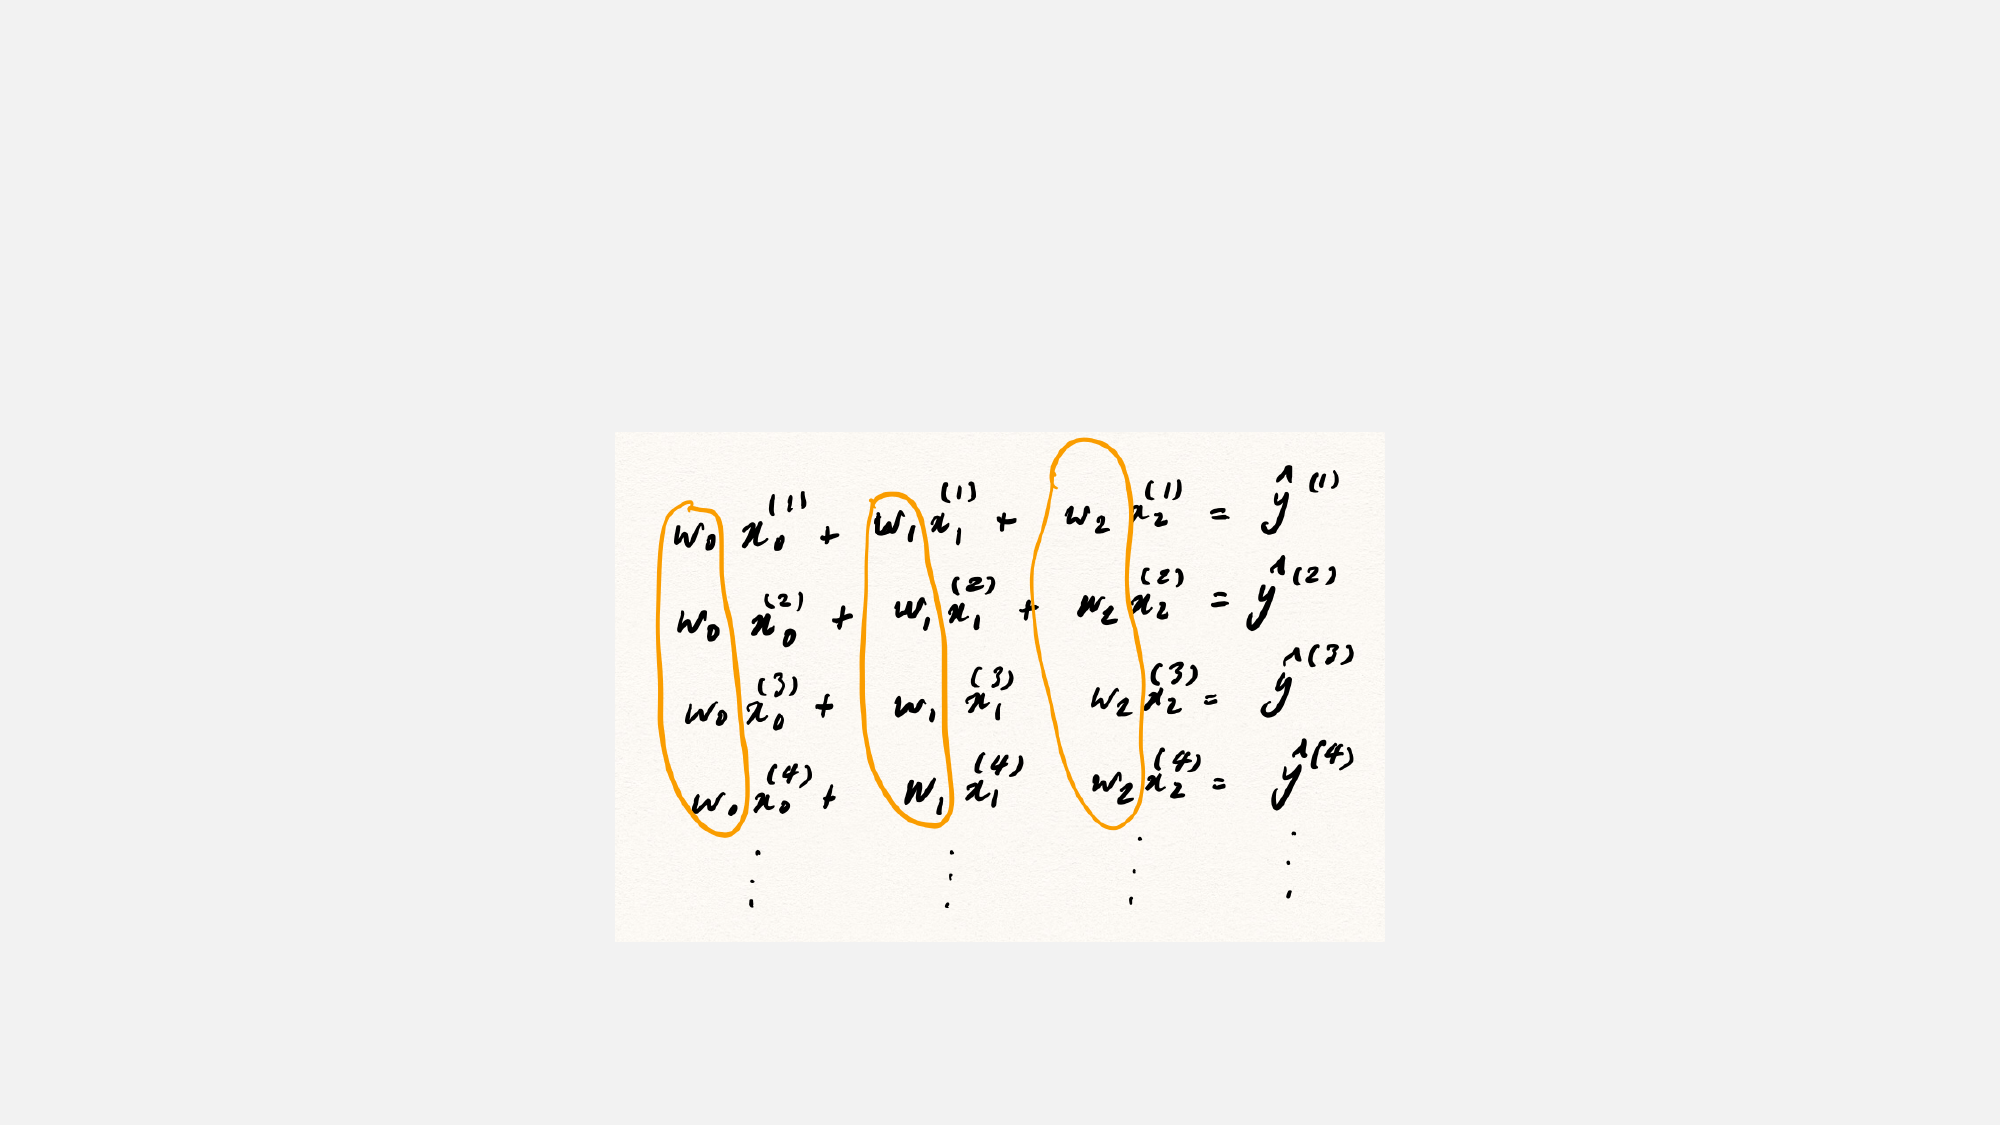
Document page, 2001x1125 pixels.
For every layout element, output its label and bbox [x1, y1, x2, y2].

list [615, 432, 1385, 942]
